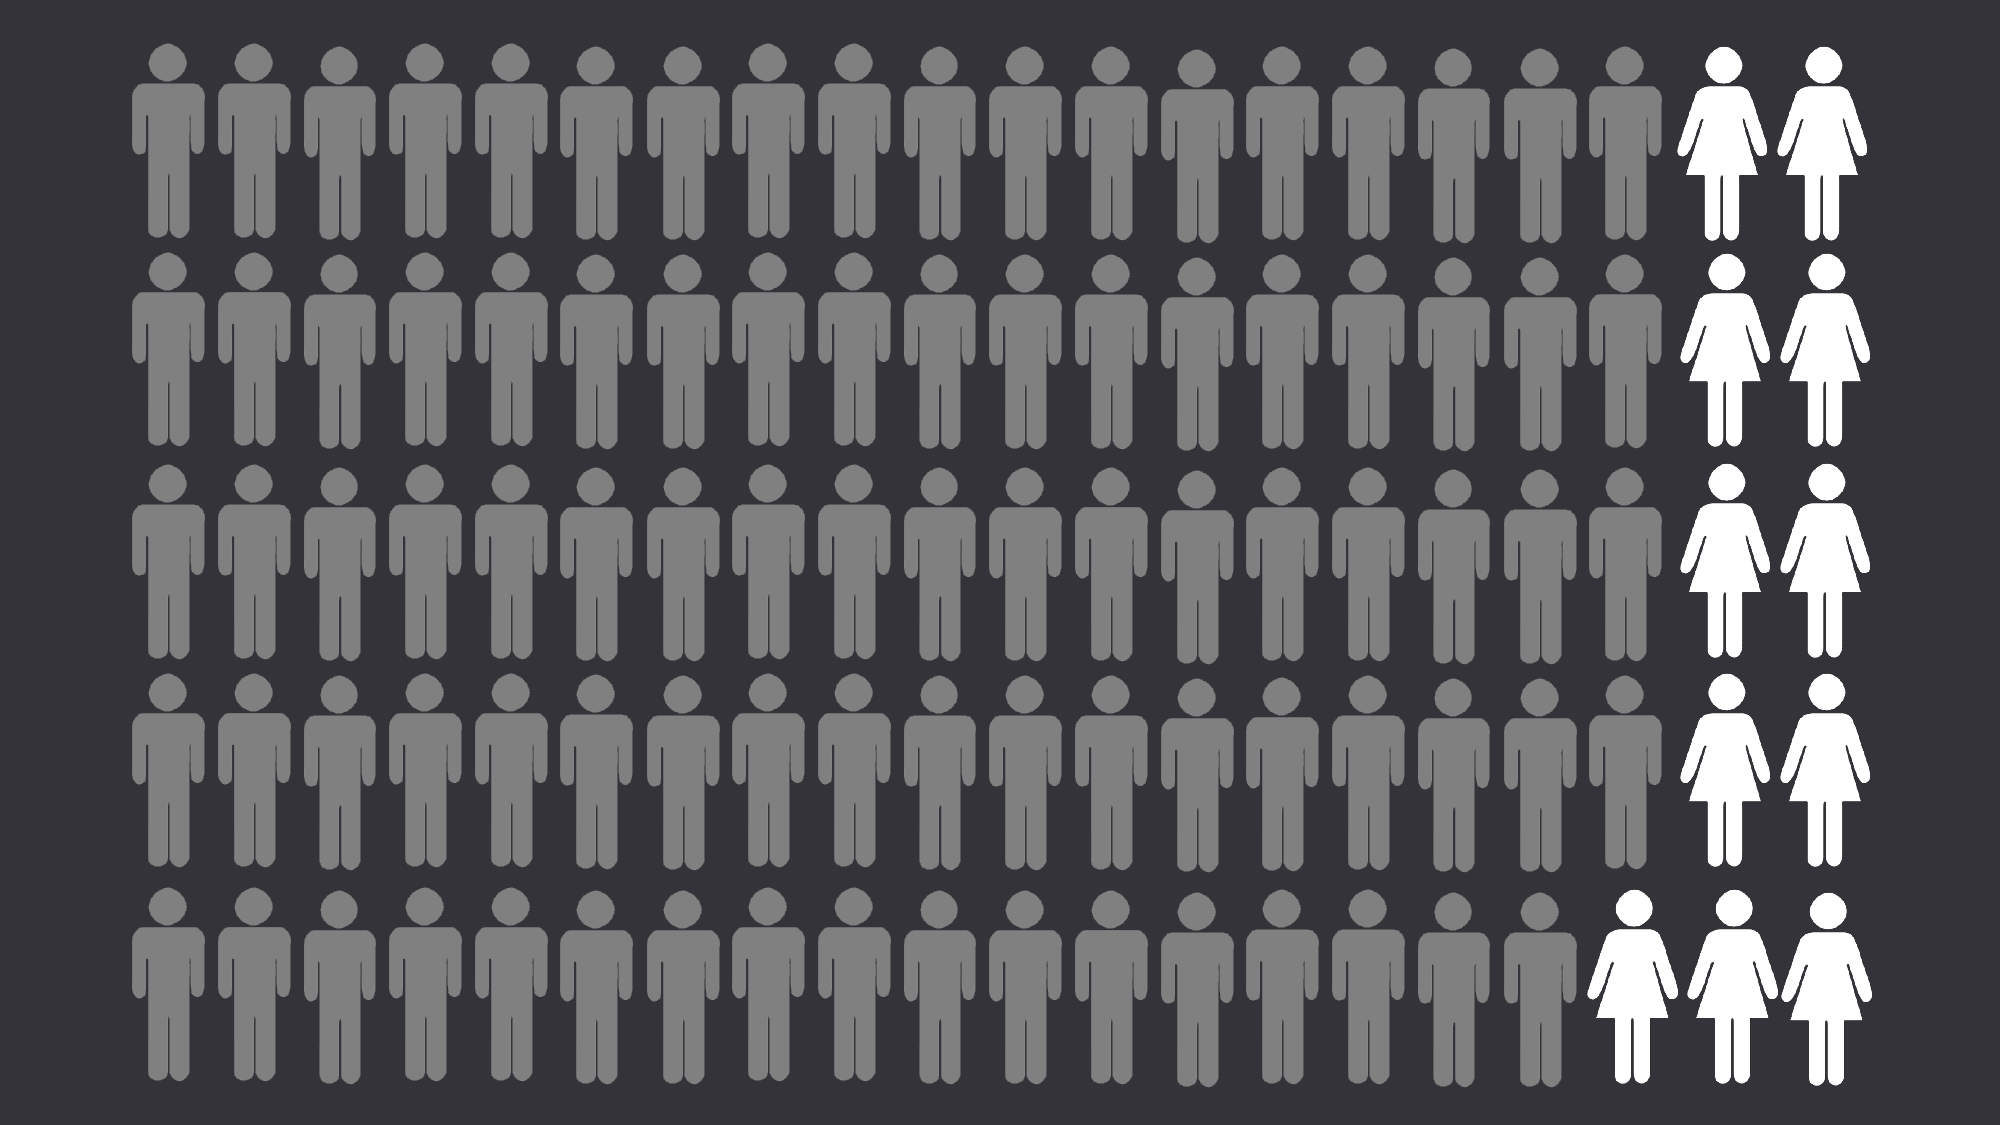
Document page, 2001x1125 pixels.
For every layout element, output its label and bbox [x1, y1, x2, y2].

picture [112, 34, 1892, 1100]
